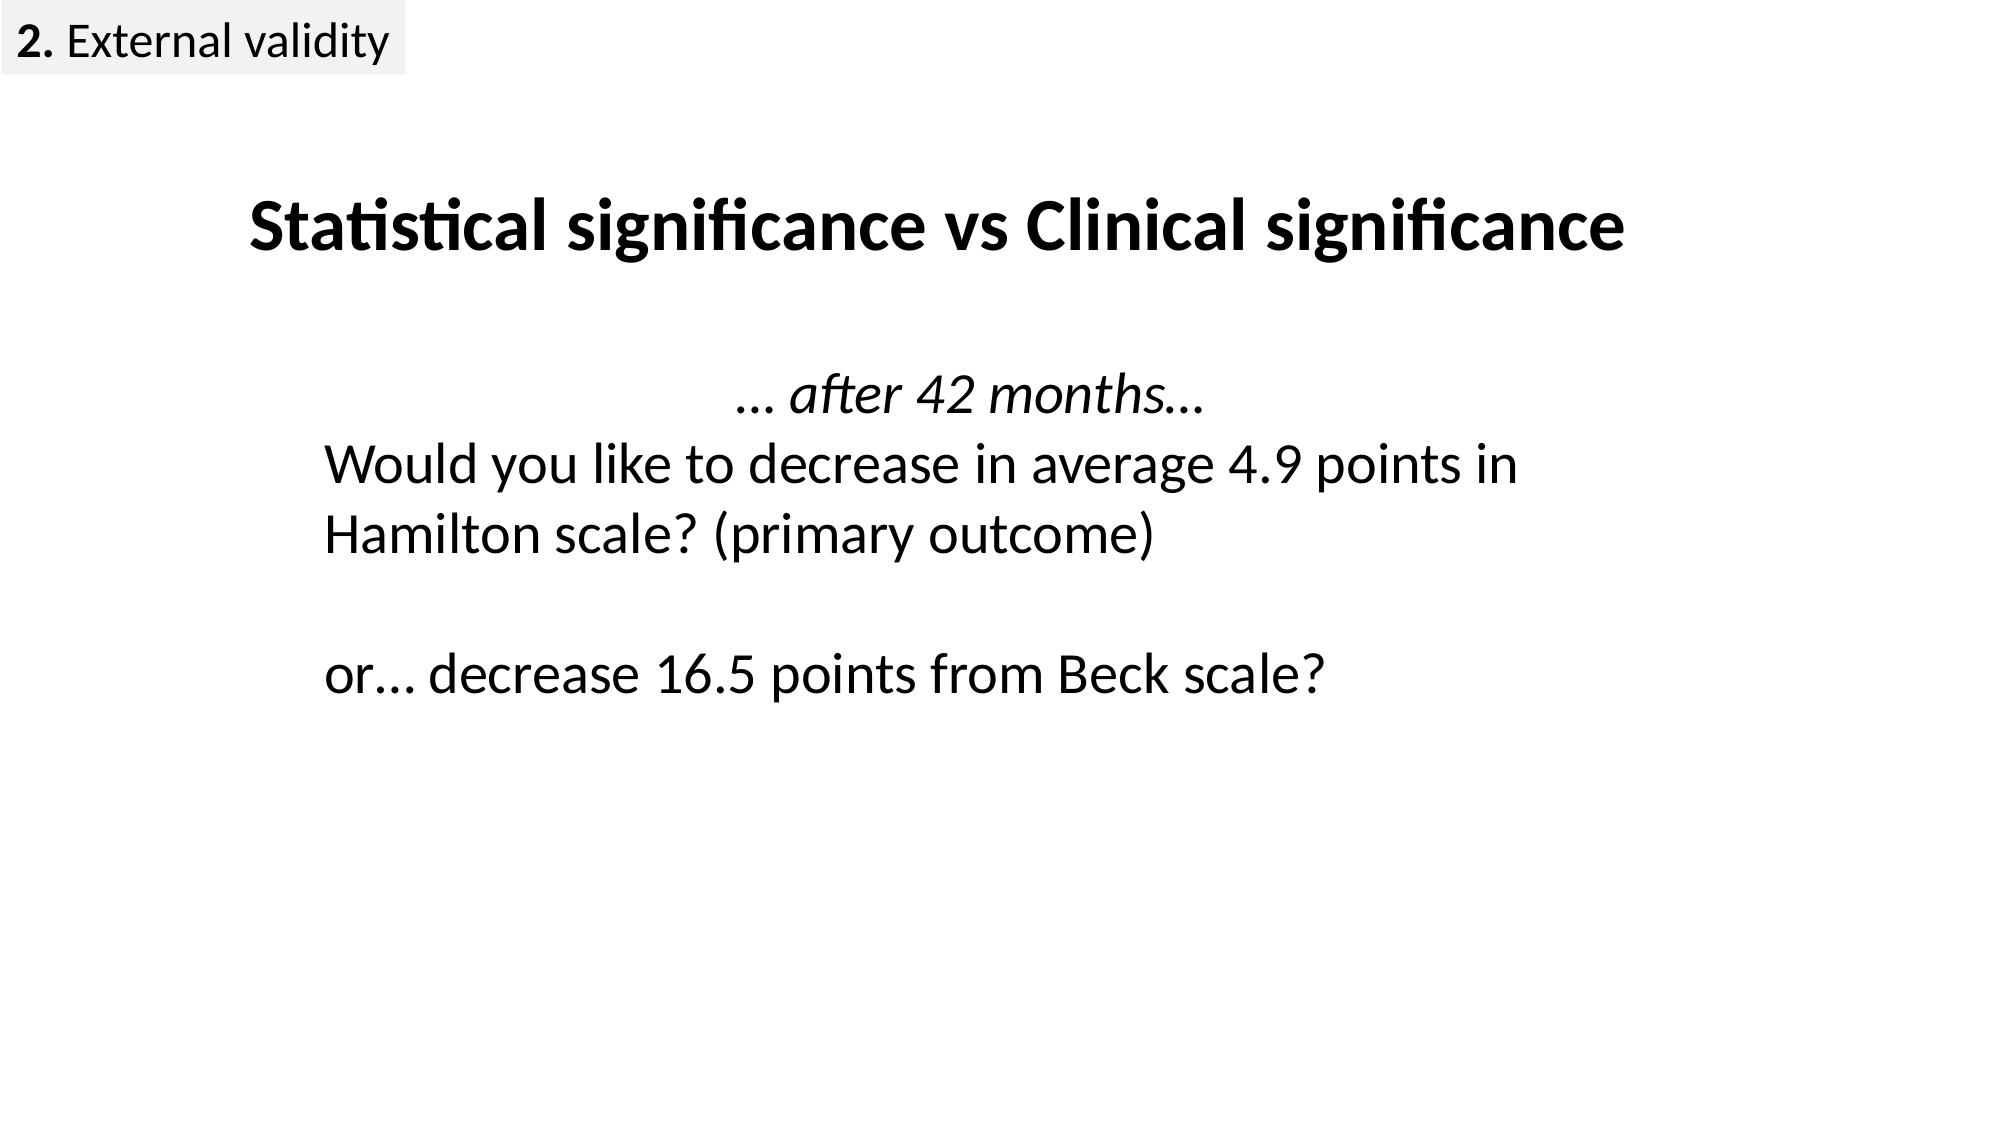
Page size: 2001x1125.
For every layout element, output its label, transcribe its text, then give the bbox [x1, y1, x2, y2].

text_box Statistical significance vs Clinical significance … after 42 months… Would you like to decrease in average 4.9 points in Hamilton scale? (primary outcome) or… decrease 16.5 points from Beck scale? [234, 167, 1722, 923]
text_box 2. External validity [1, 0, 406, 75]
